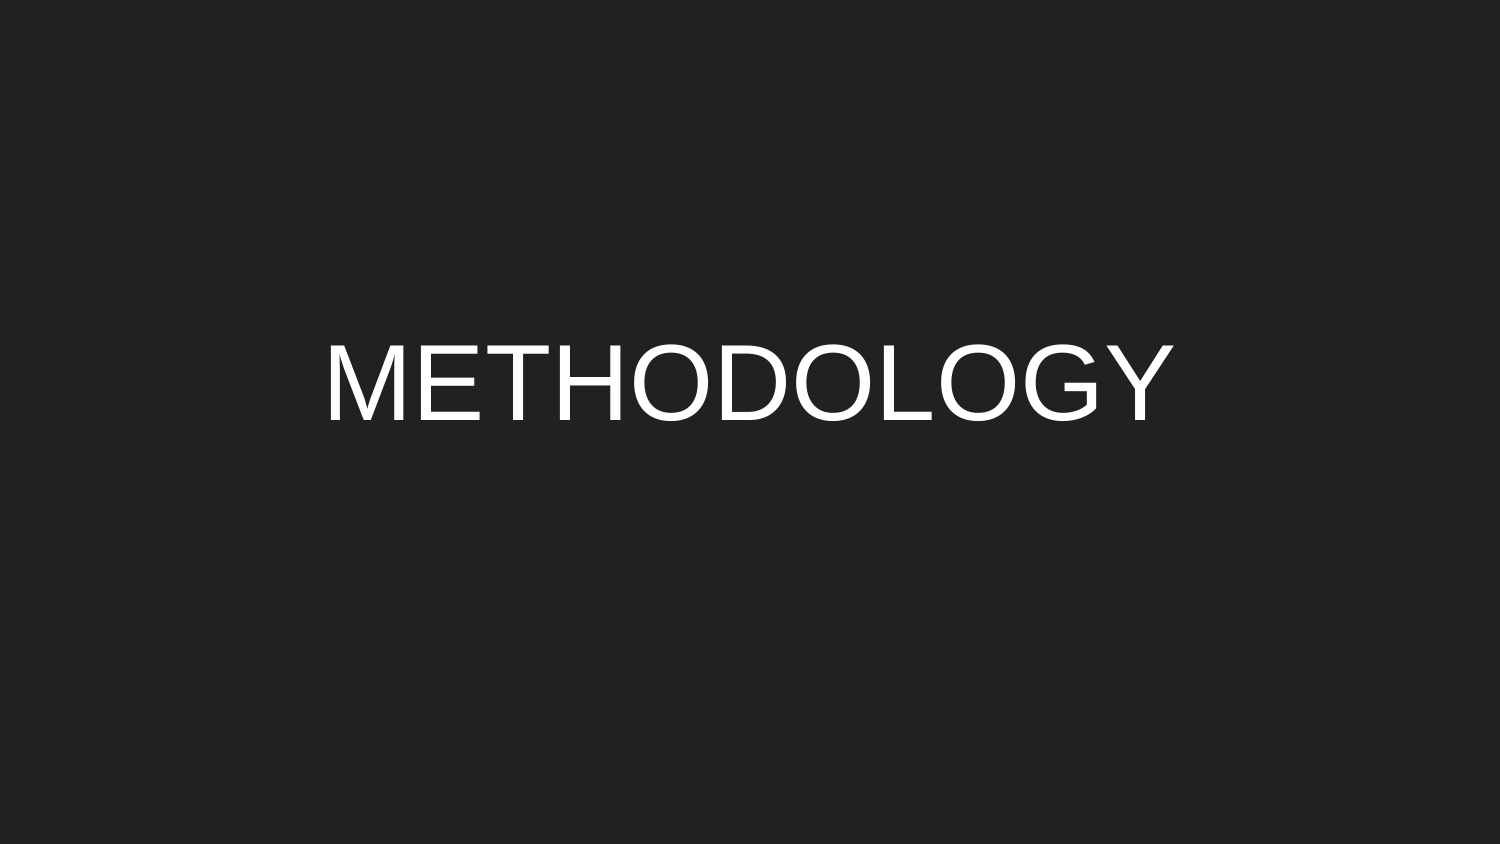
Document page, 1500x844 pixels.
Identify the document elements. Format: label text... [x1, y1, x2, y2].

title METHODOLOGY [51, 122, 1449, 459]
